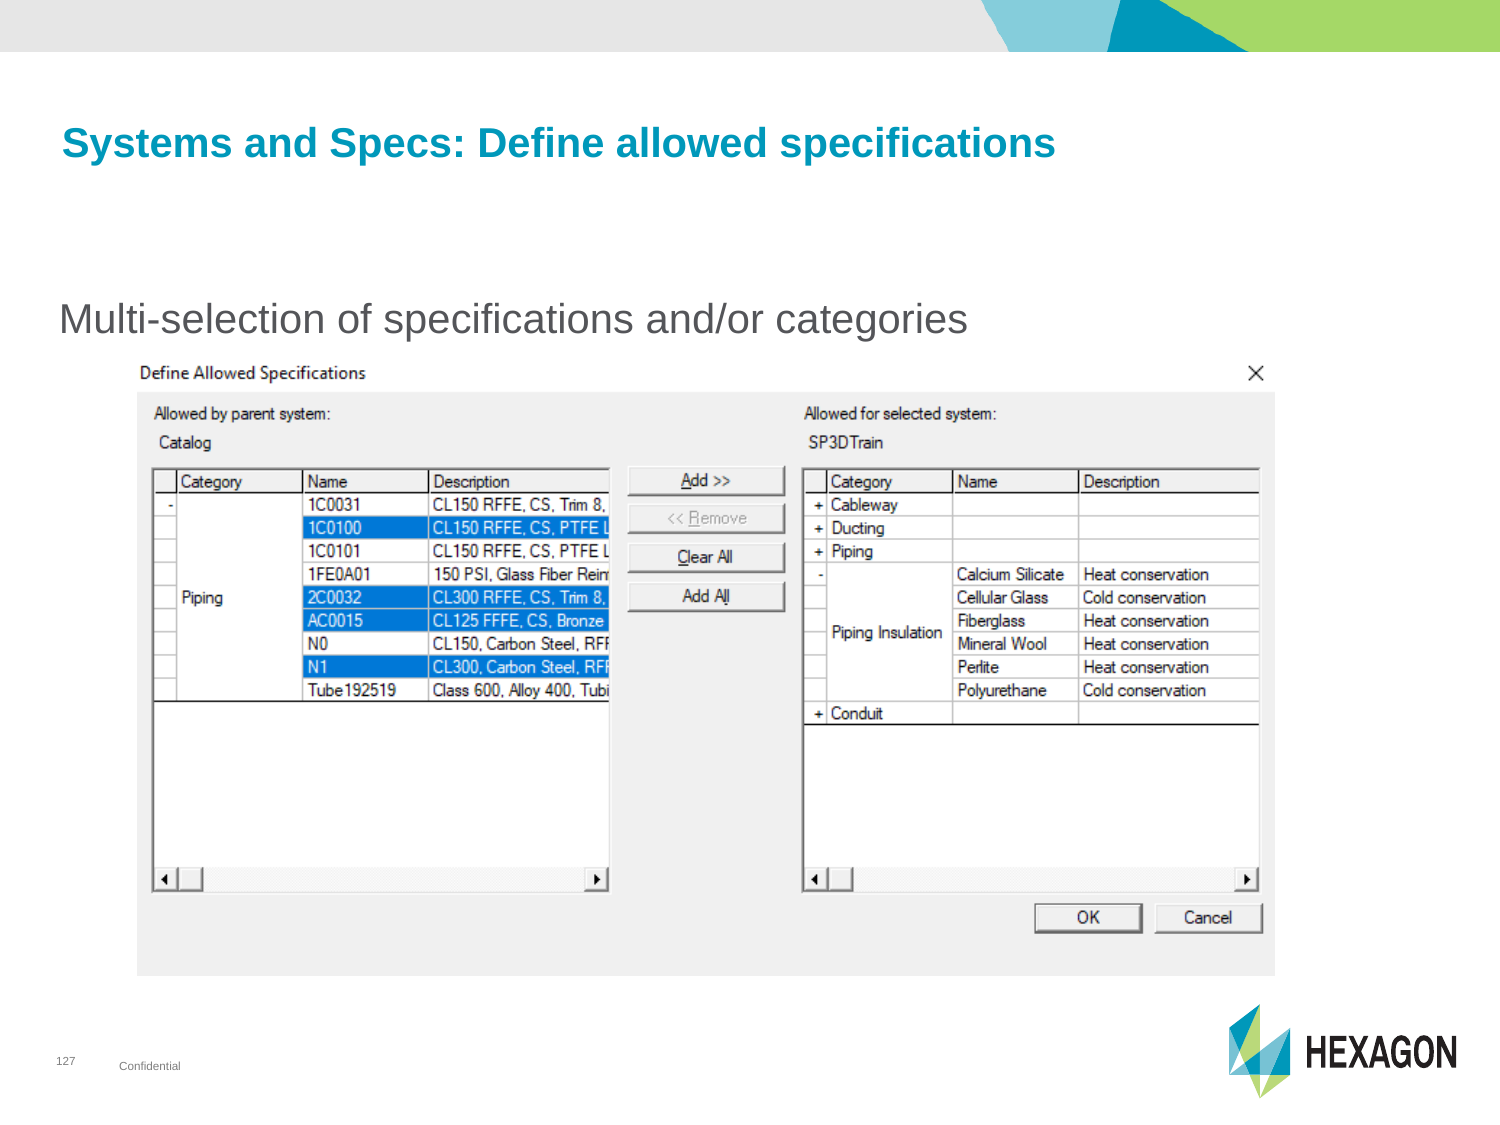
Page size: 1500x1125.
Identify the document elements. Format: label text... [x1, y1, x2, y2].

list Multi-selection of specifications and/or categories [43, 237, 1456, 975]
title Systems and Specs: Define allowed specifications [46, 106, 1456, 188]
picture [0, 0, 1119, 52]
picture [137, 356, 1275, 976]
picture [1162, 0, 1500, 52]
